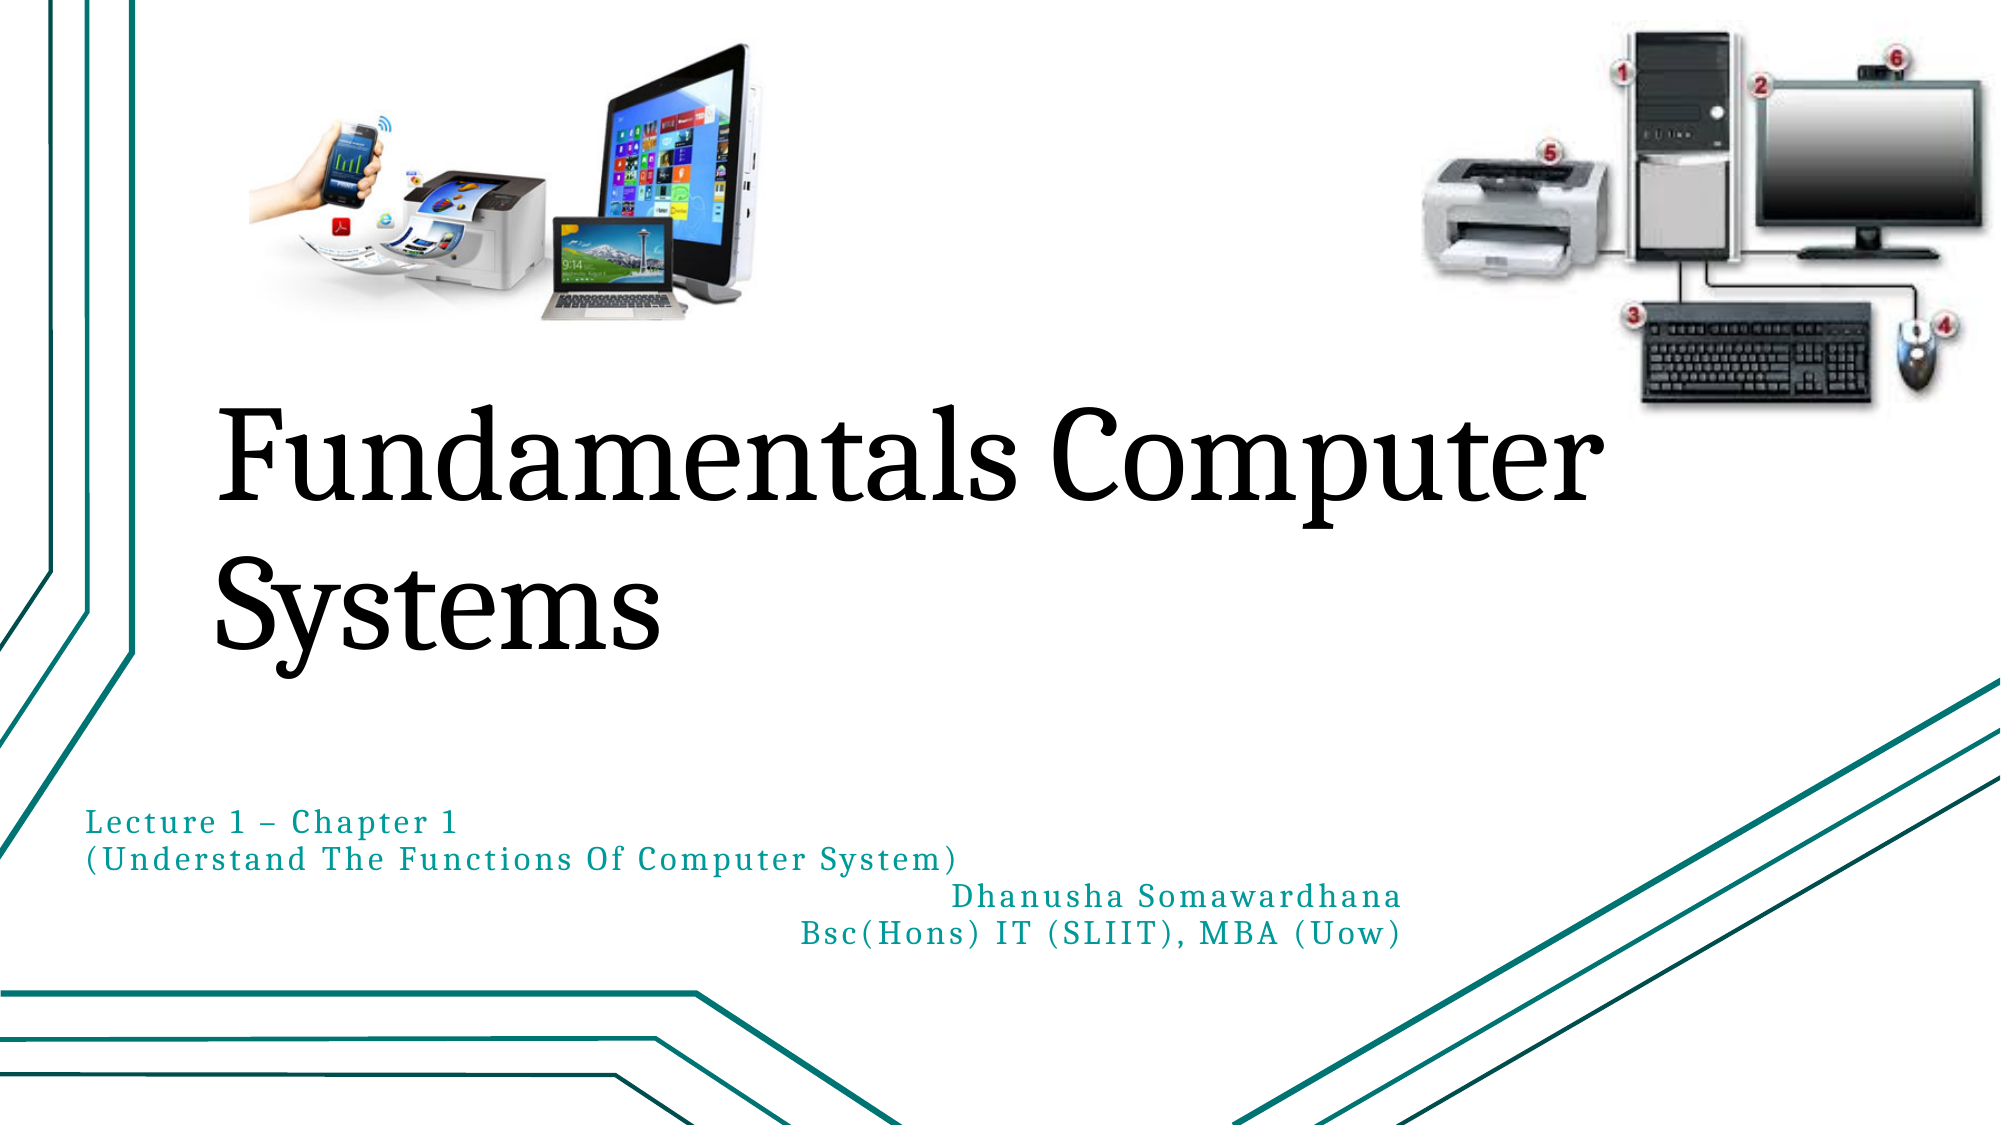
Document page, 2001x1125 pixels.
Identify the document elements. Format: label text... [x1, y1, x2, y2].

text_box [25, 0, 813, 308]
picture [249, 20, 776, 364]
title Fundamentals Computer Systems [195, 125, 2000, 689]
subtitle Lecture 1 – Chapter 1 (Understand The Functions Of Computer System) Dhanusha Somawardhana Bsc(Hons) IT (SLIIT), MBA (Uow) [65, 793, 1422, 964]
picture [1421, 20, 2000, 435]
